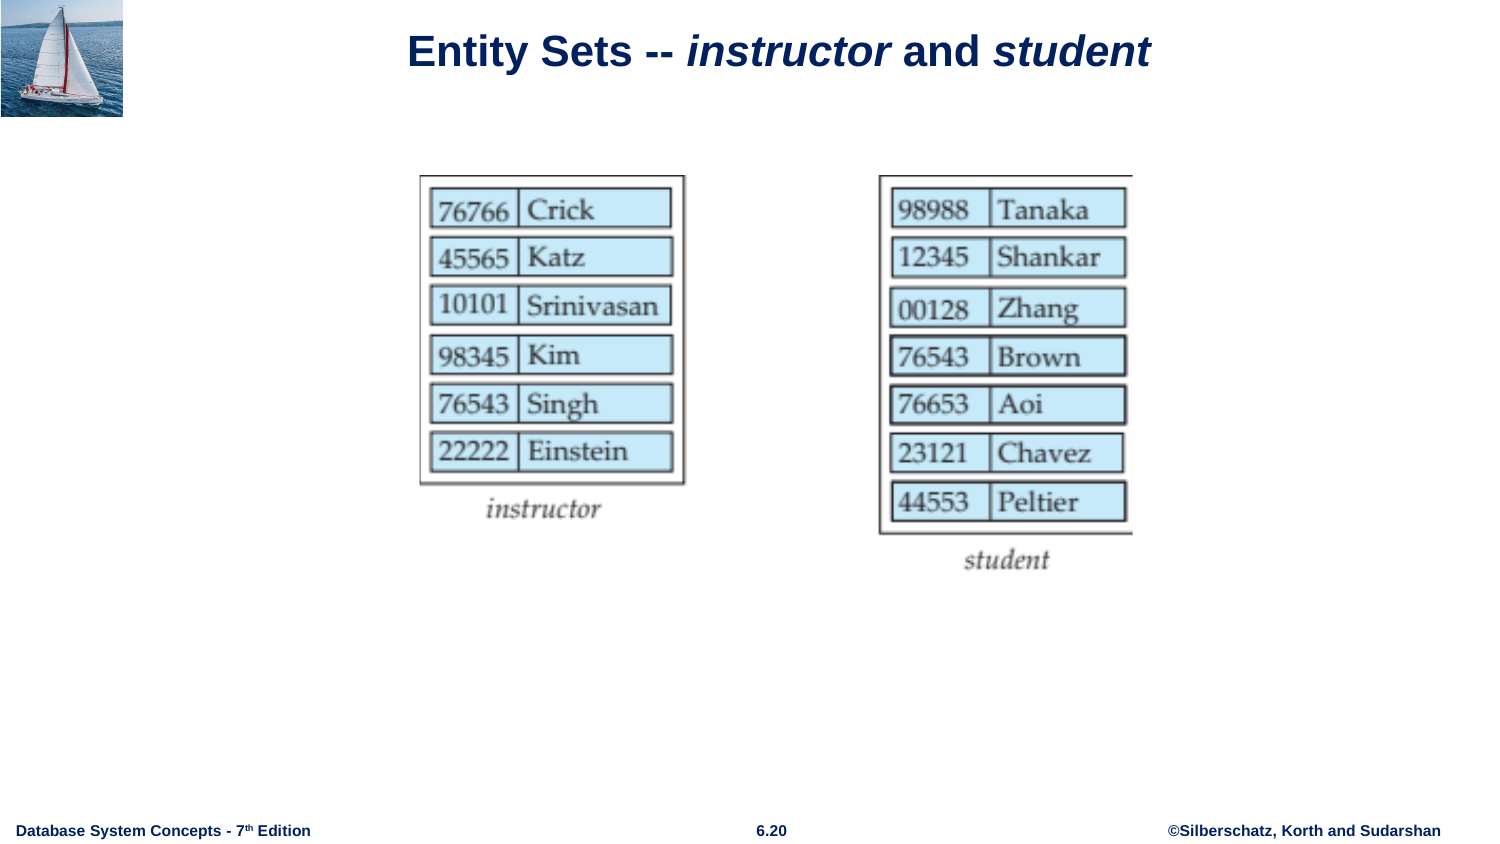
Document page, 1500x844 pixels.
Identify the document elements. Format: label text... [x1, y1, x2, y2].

picture [419, 175, 1134, 574]
picture [0, 0, 123, 117]
title Entity Sets -- instructor and student [281, 7, 1277, 84]
